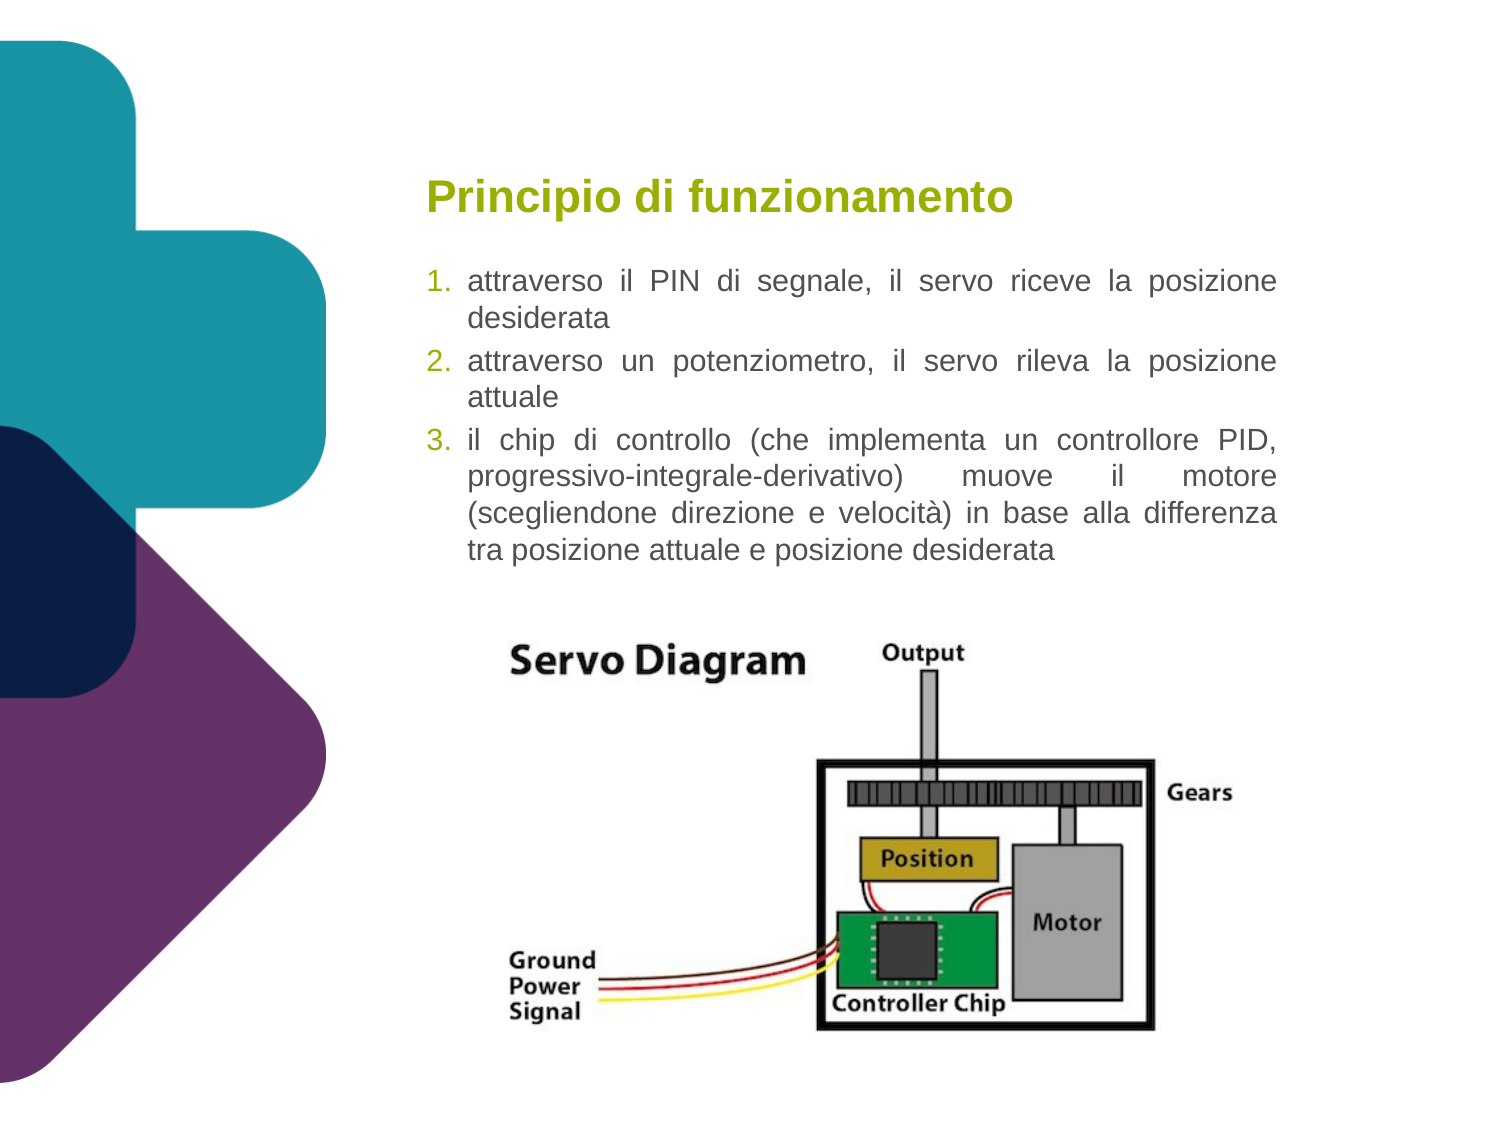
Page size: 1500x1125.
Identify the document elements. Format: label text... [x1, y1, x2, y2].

title Principio di funzionamento [411, 159, 1333, 252]
picture [508, 641, 1234, 1037]
picture [0, 0, 332, 1125]
list attraverso il PIN di segnale, il servo riceve la posizione desiderata attraverso un potenziometro, il servo rileva la posizione attuale il chip di controllo (che implementa un controllore PID, progressivo-integrale-derivativo) muove il motore (scegliendone direzione e velocità) in base alla differenza tra posizione attuale e posizione desiderata [411, 253, 1293, 577]
